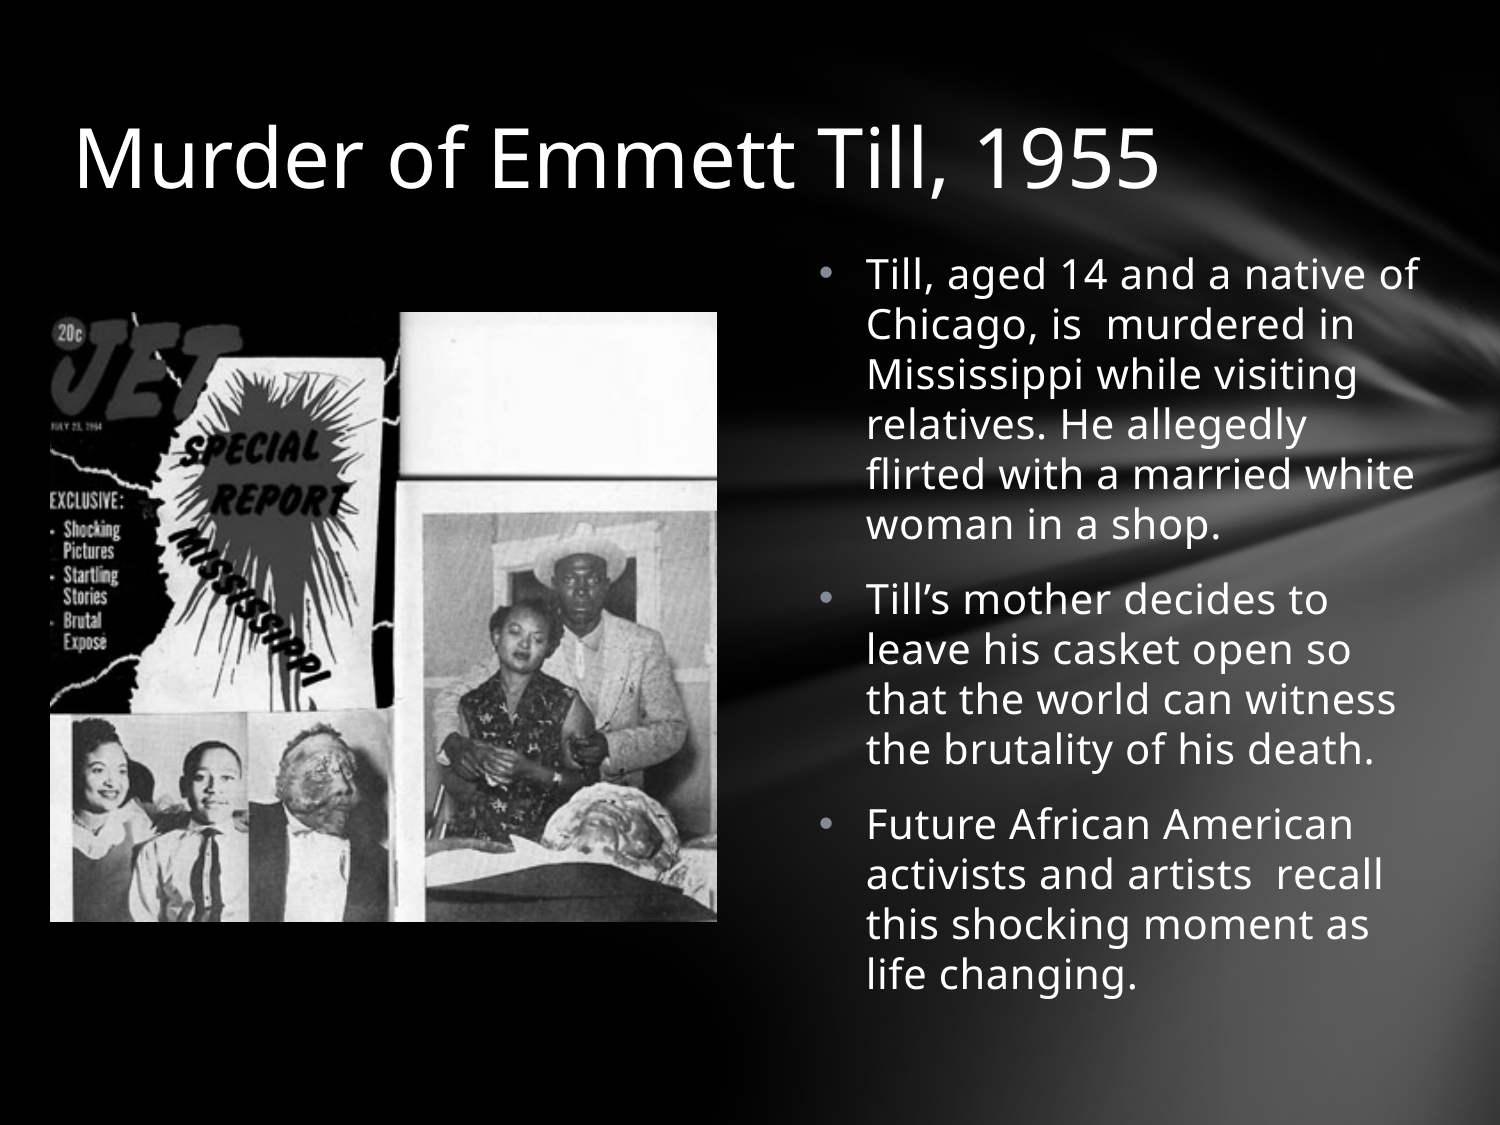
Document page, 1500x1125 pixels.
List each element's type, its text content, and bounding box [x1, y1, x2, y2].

list Till, aged 14 and a native of Chicago, is murdered in Mississippi while visiting relatives. He allegedly flirted with a married white woman in a shop. Till’s mother decides to leave his casket open so that the world can witness the brutality of his death. Future African American activists and artists recall this shocking moment as life changing. [803, 239, 1442, 1050]
title Murder of Emmett Till, 1955 [57, 37, 1318, 213]
picture [49, 312, 717, 922]
